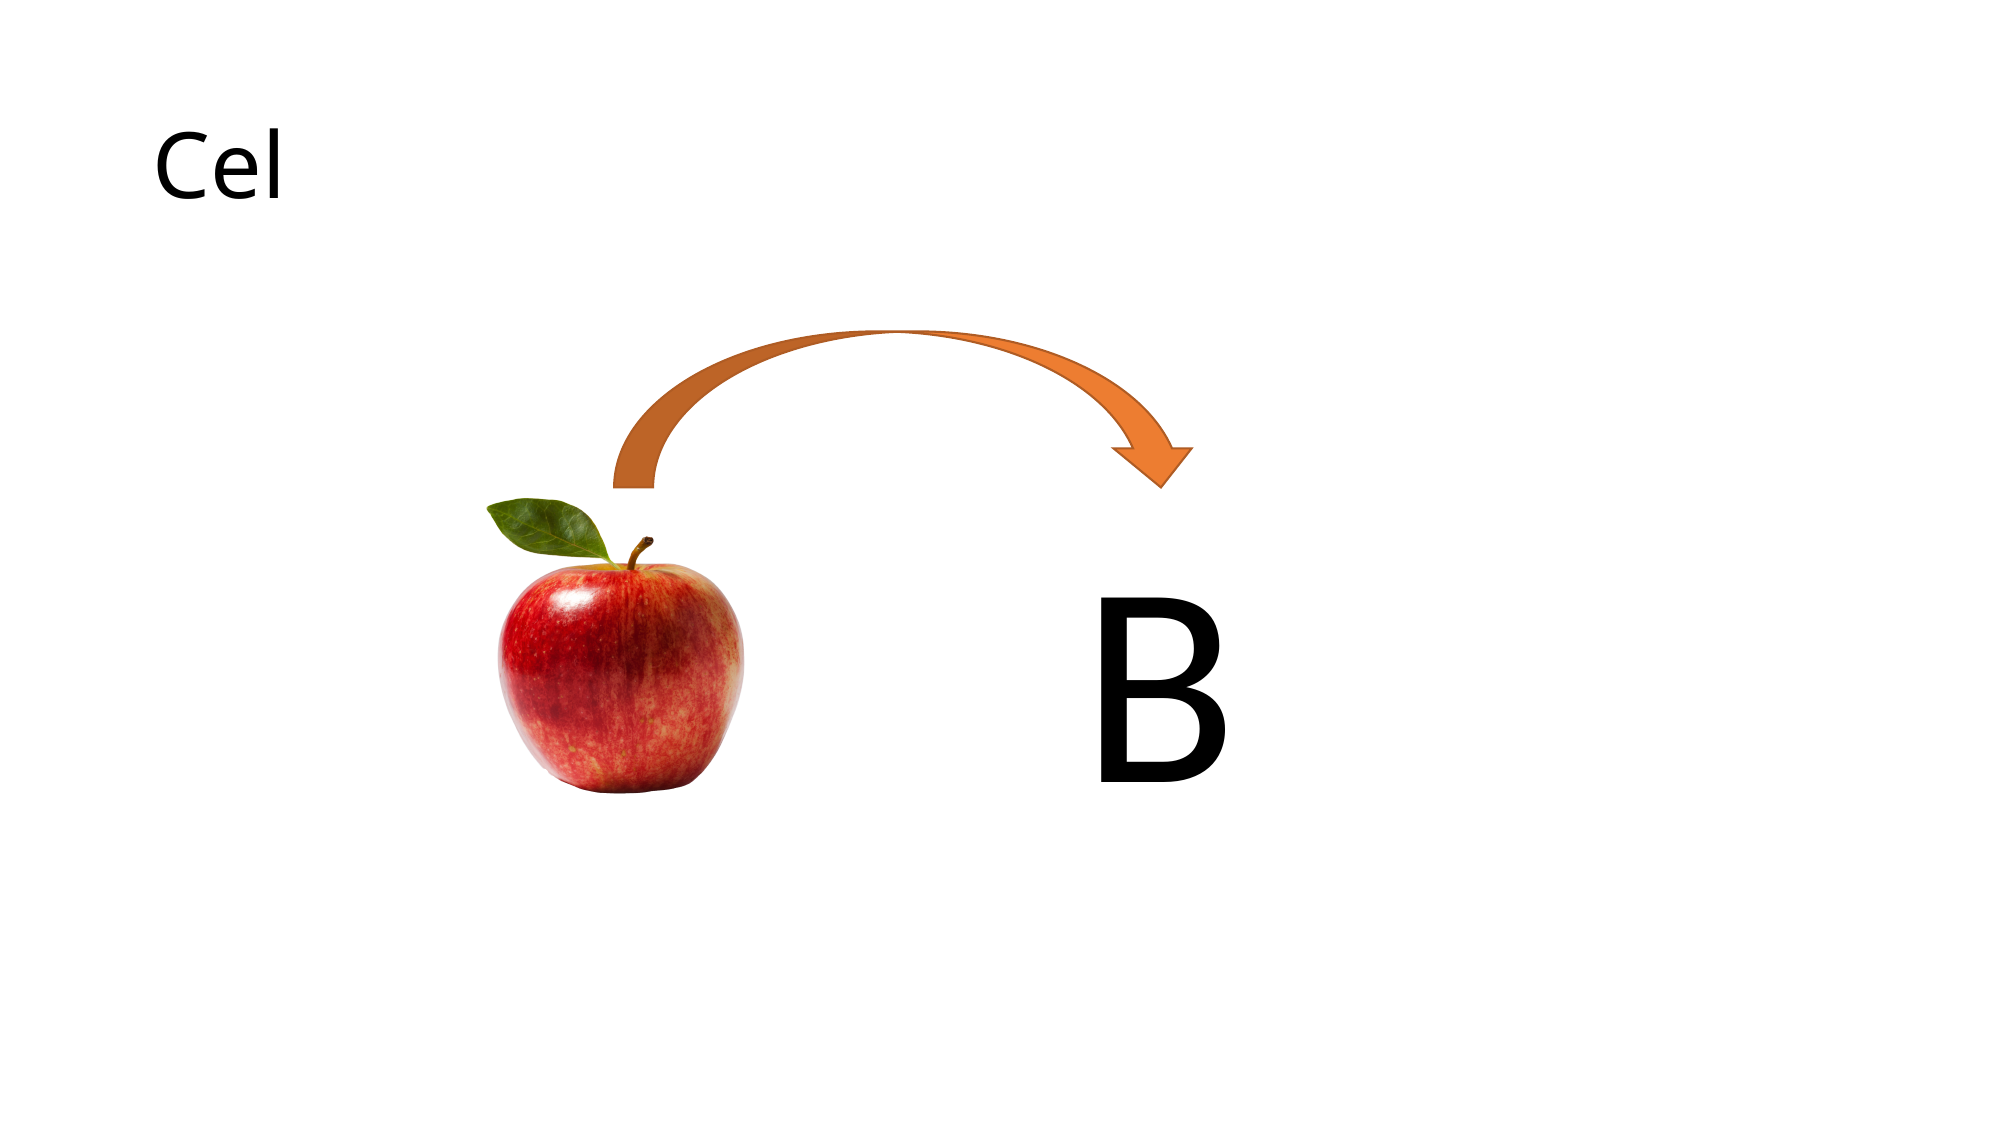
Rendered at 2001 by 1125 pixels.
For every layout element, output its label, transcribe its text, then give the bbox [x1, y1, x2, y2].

text_box B [1066, 487, 1253, 848]
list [474, 487, 754, 794]
text_box [613, 330, 1194, 489]
title Cel [137, 59, 1863, 278]
